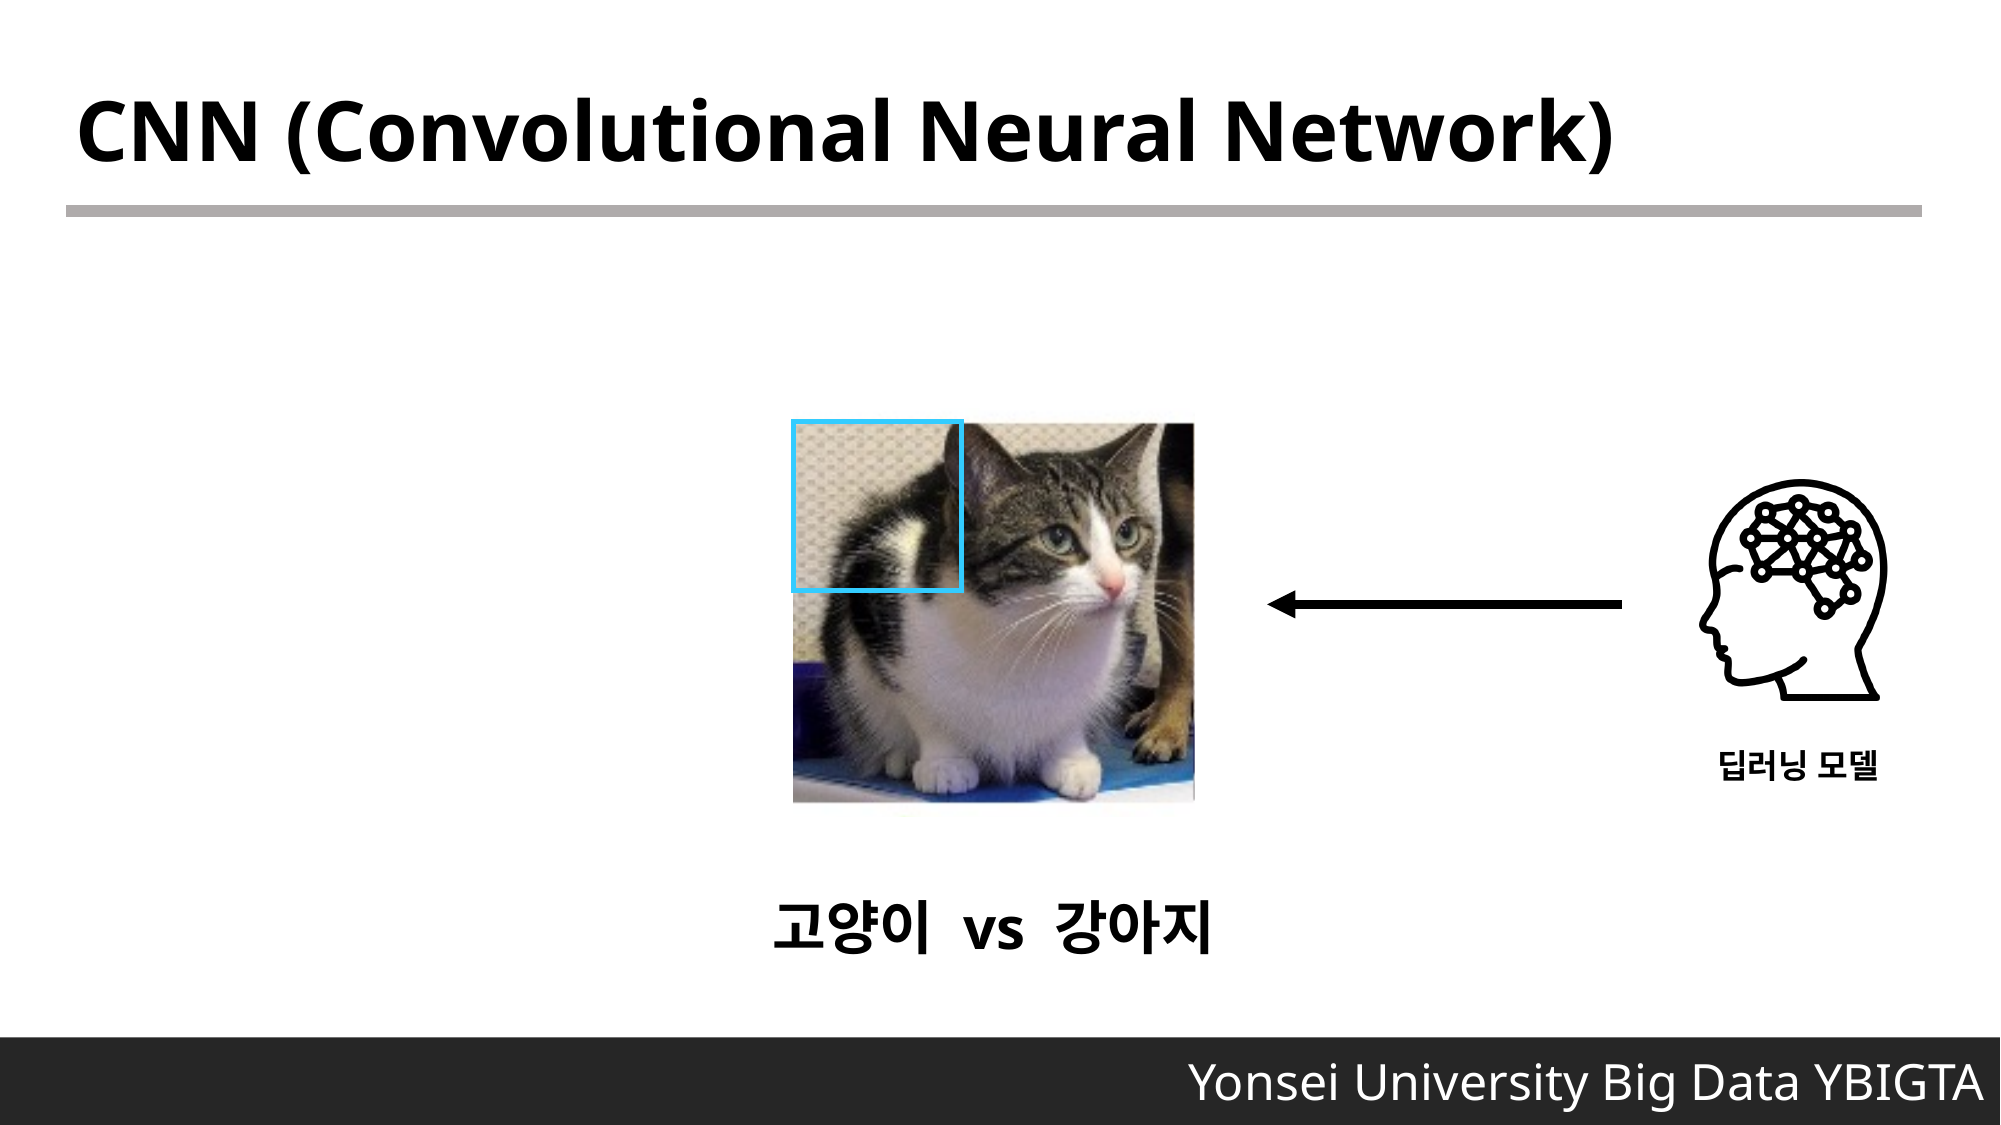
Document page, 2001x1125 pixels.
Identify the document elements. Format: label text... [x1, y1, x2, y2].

picture [1682, 479, 1904, 701]
text_box CNN (Convolutional Neural Network) [60, 70, 2000, 186]
text_box 딥러닝 모델 [1702, 737, 1894, 793]
text_box [0, 1036, 2000, 1125]
text_box 고양이 vs 강아지 [757, 883, 1231, 969]
picture [793, 408, 1195, 817]
text_box Yonsei University Big Data YBIGTA [1120, 1043, 2000, 1118]
